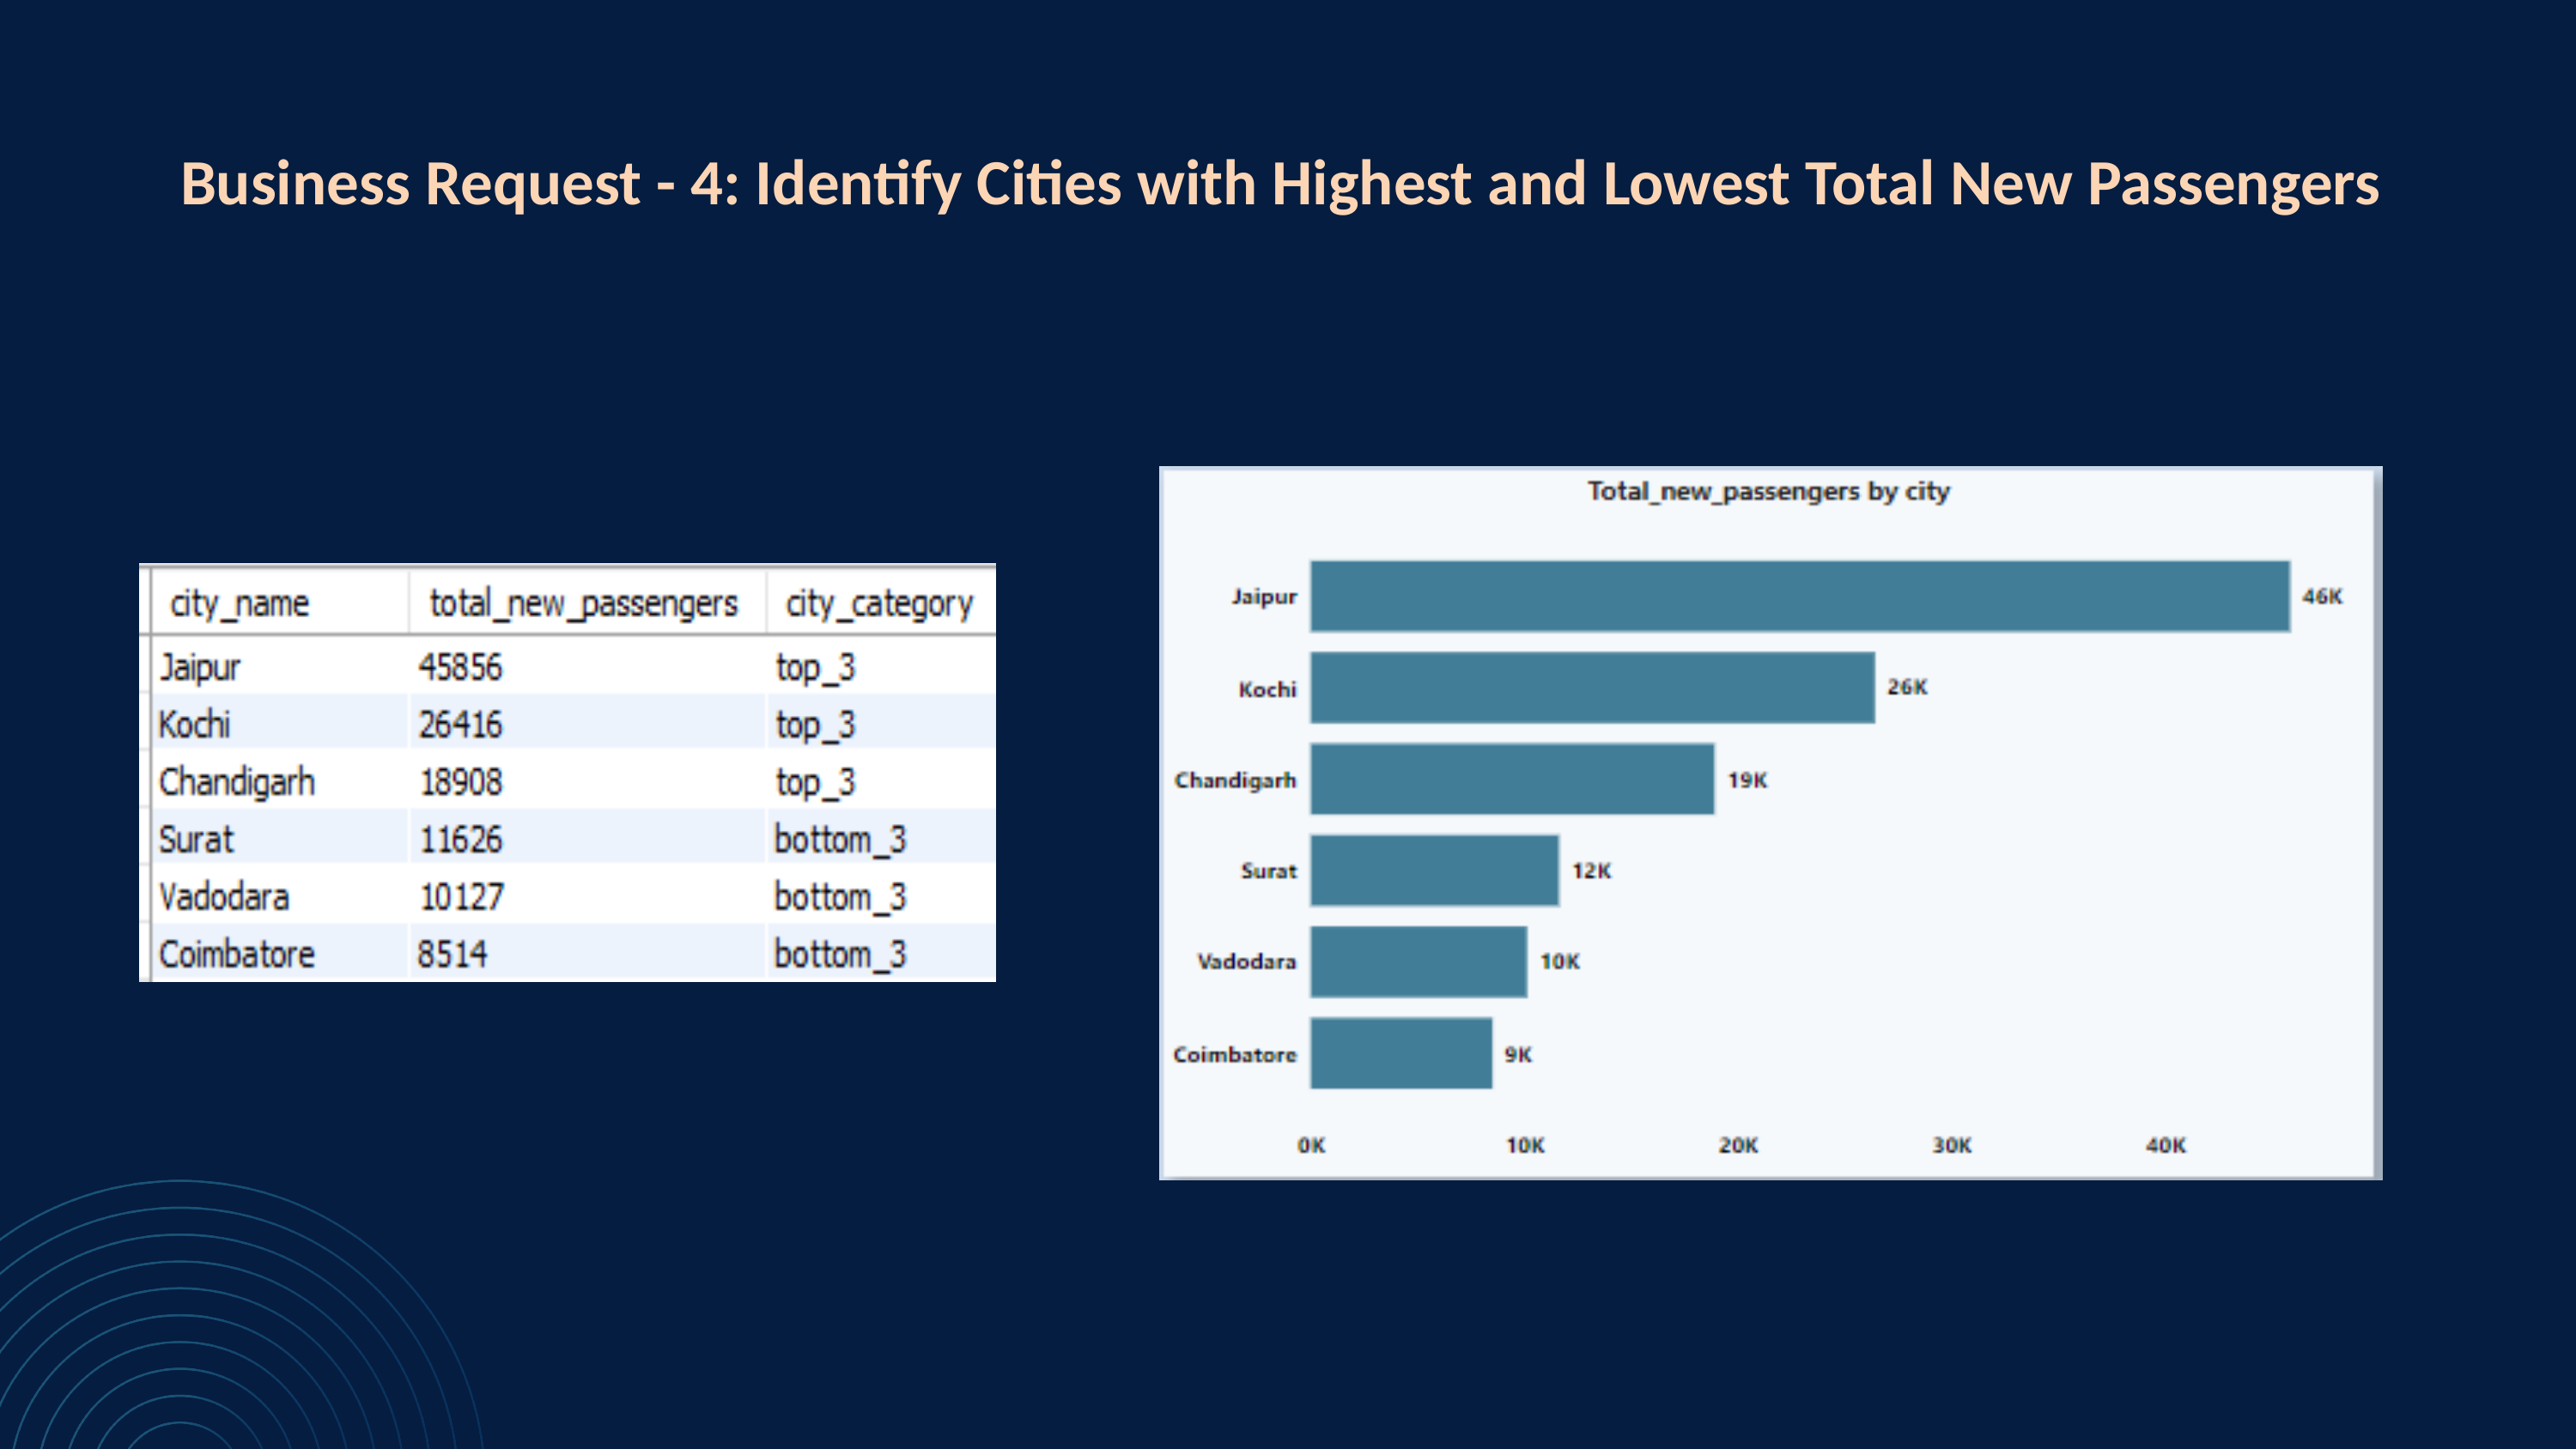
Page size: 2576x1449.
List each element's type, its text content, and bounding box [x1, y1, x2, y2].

picture [1158, 466, 2384, 1180]
picture [139, 562, 996, 982]
text_box [0, 1179, 486, 1449]
text_box Business Request - 4: Identify Cities with Highest and Lowest Total New Passengers [167, 134, 2409, 224]
